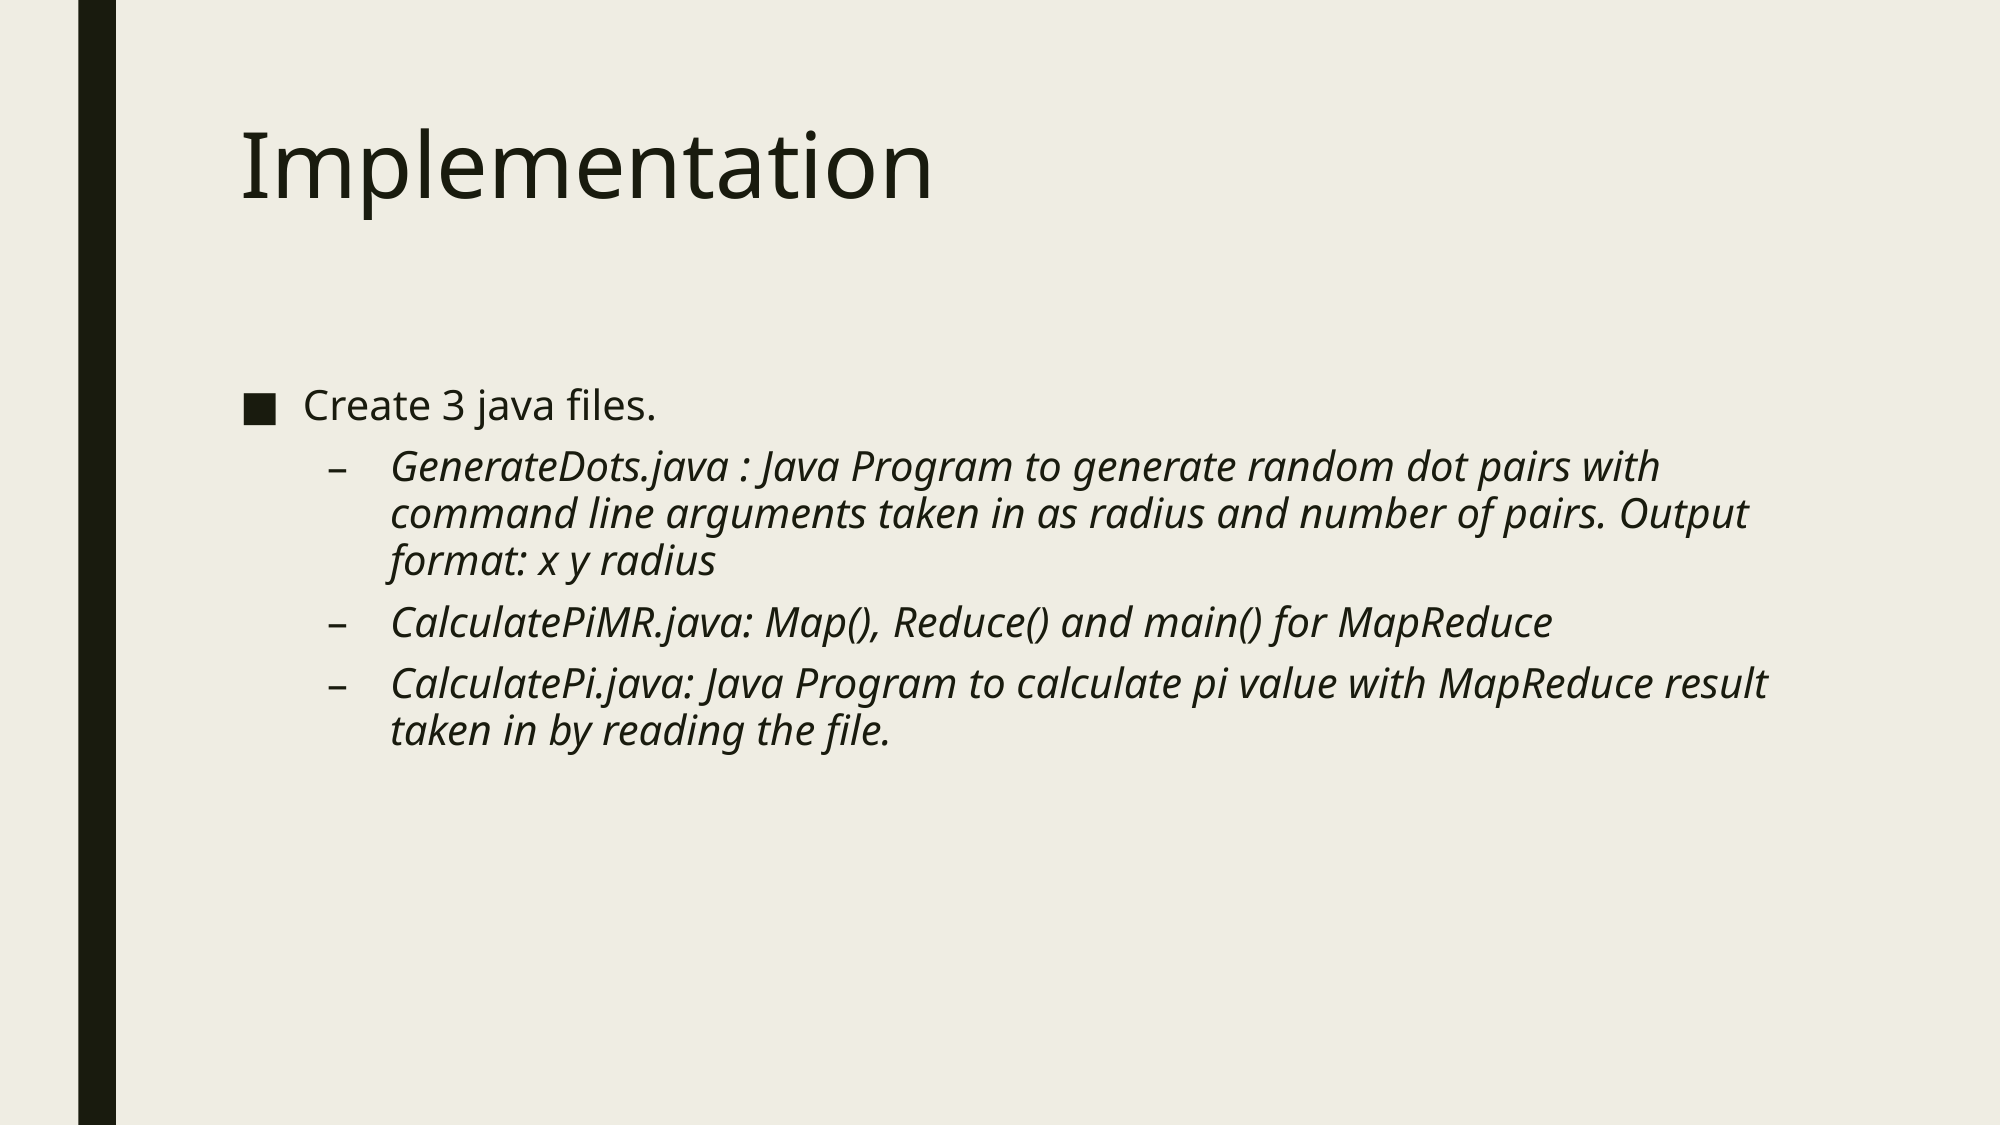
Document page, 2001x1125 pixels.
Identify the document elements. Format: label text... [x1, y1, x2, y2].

list Create 3 java files. GenerateDots.java : Java Program to generate random dot pairs with command line arguments taken in as radius and number of pairs. Output format: x y radius CalculatePiMR.java: Map(), Reduce() and main() for MapReduce CalculatePi.java: Java Program to calculate pi value with MapReduce result taken in by reading the file. [225, 375, 1800, 963]
title Implementation [225, 112, 1800, 357]
